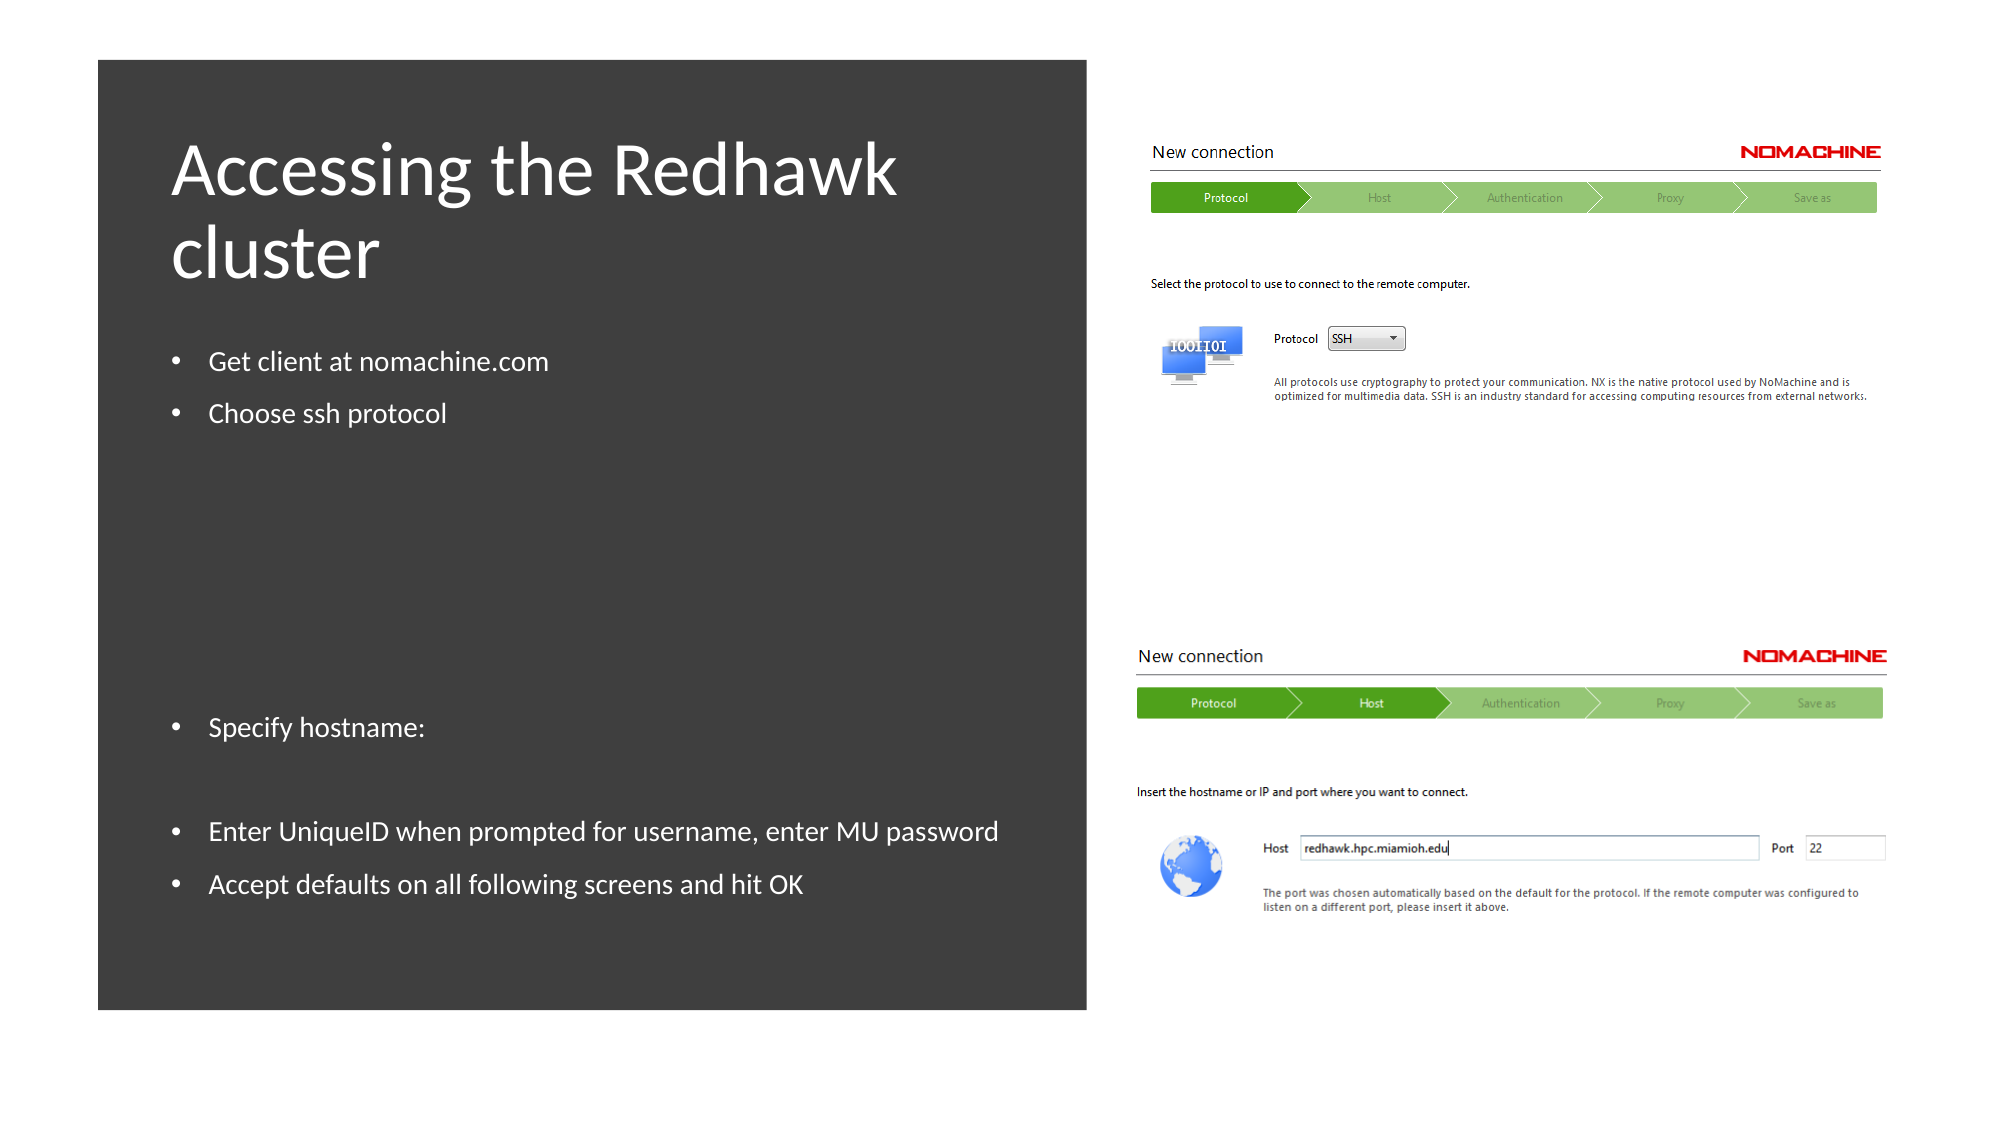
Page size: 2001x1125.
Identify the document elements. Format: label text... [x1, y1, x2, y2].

text_box [98, 59, 1087, 1011]
picture [1136, 132, 1903, 445]
list Get client at nomachine.com Choose ssh protocol Specify hostname: Enter UniqueID when prompted for username, enter MU password Accept defaults on all following screens and hit OK [156, 338, 1038, 961]
picture [1136, 640, 1903, 923]
title Accessing the Redhawk cluster [156, 114, 1038, 310]
